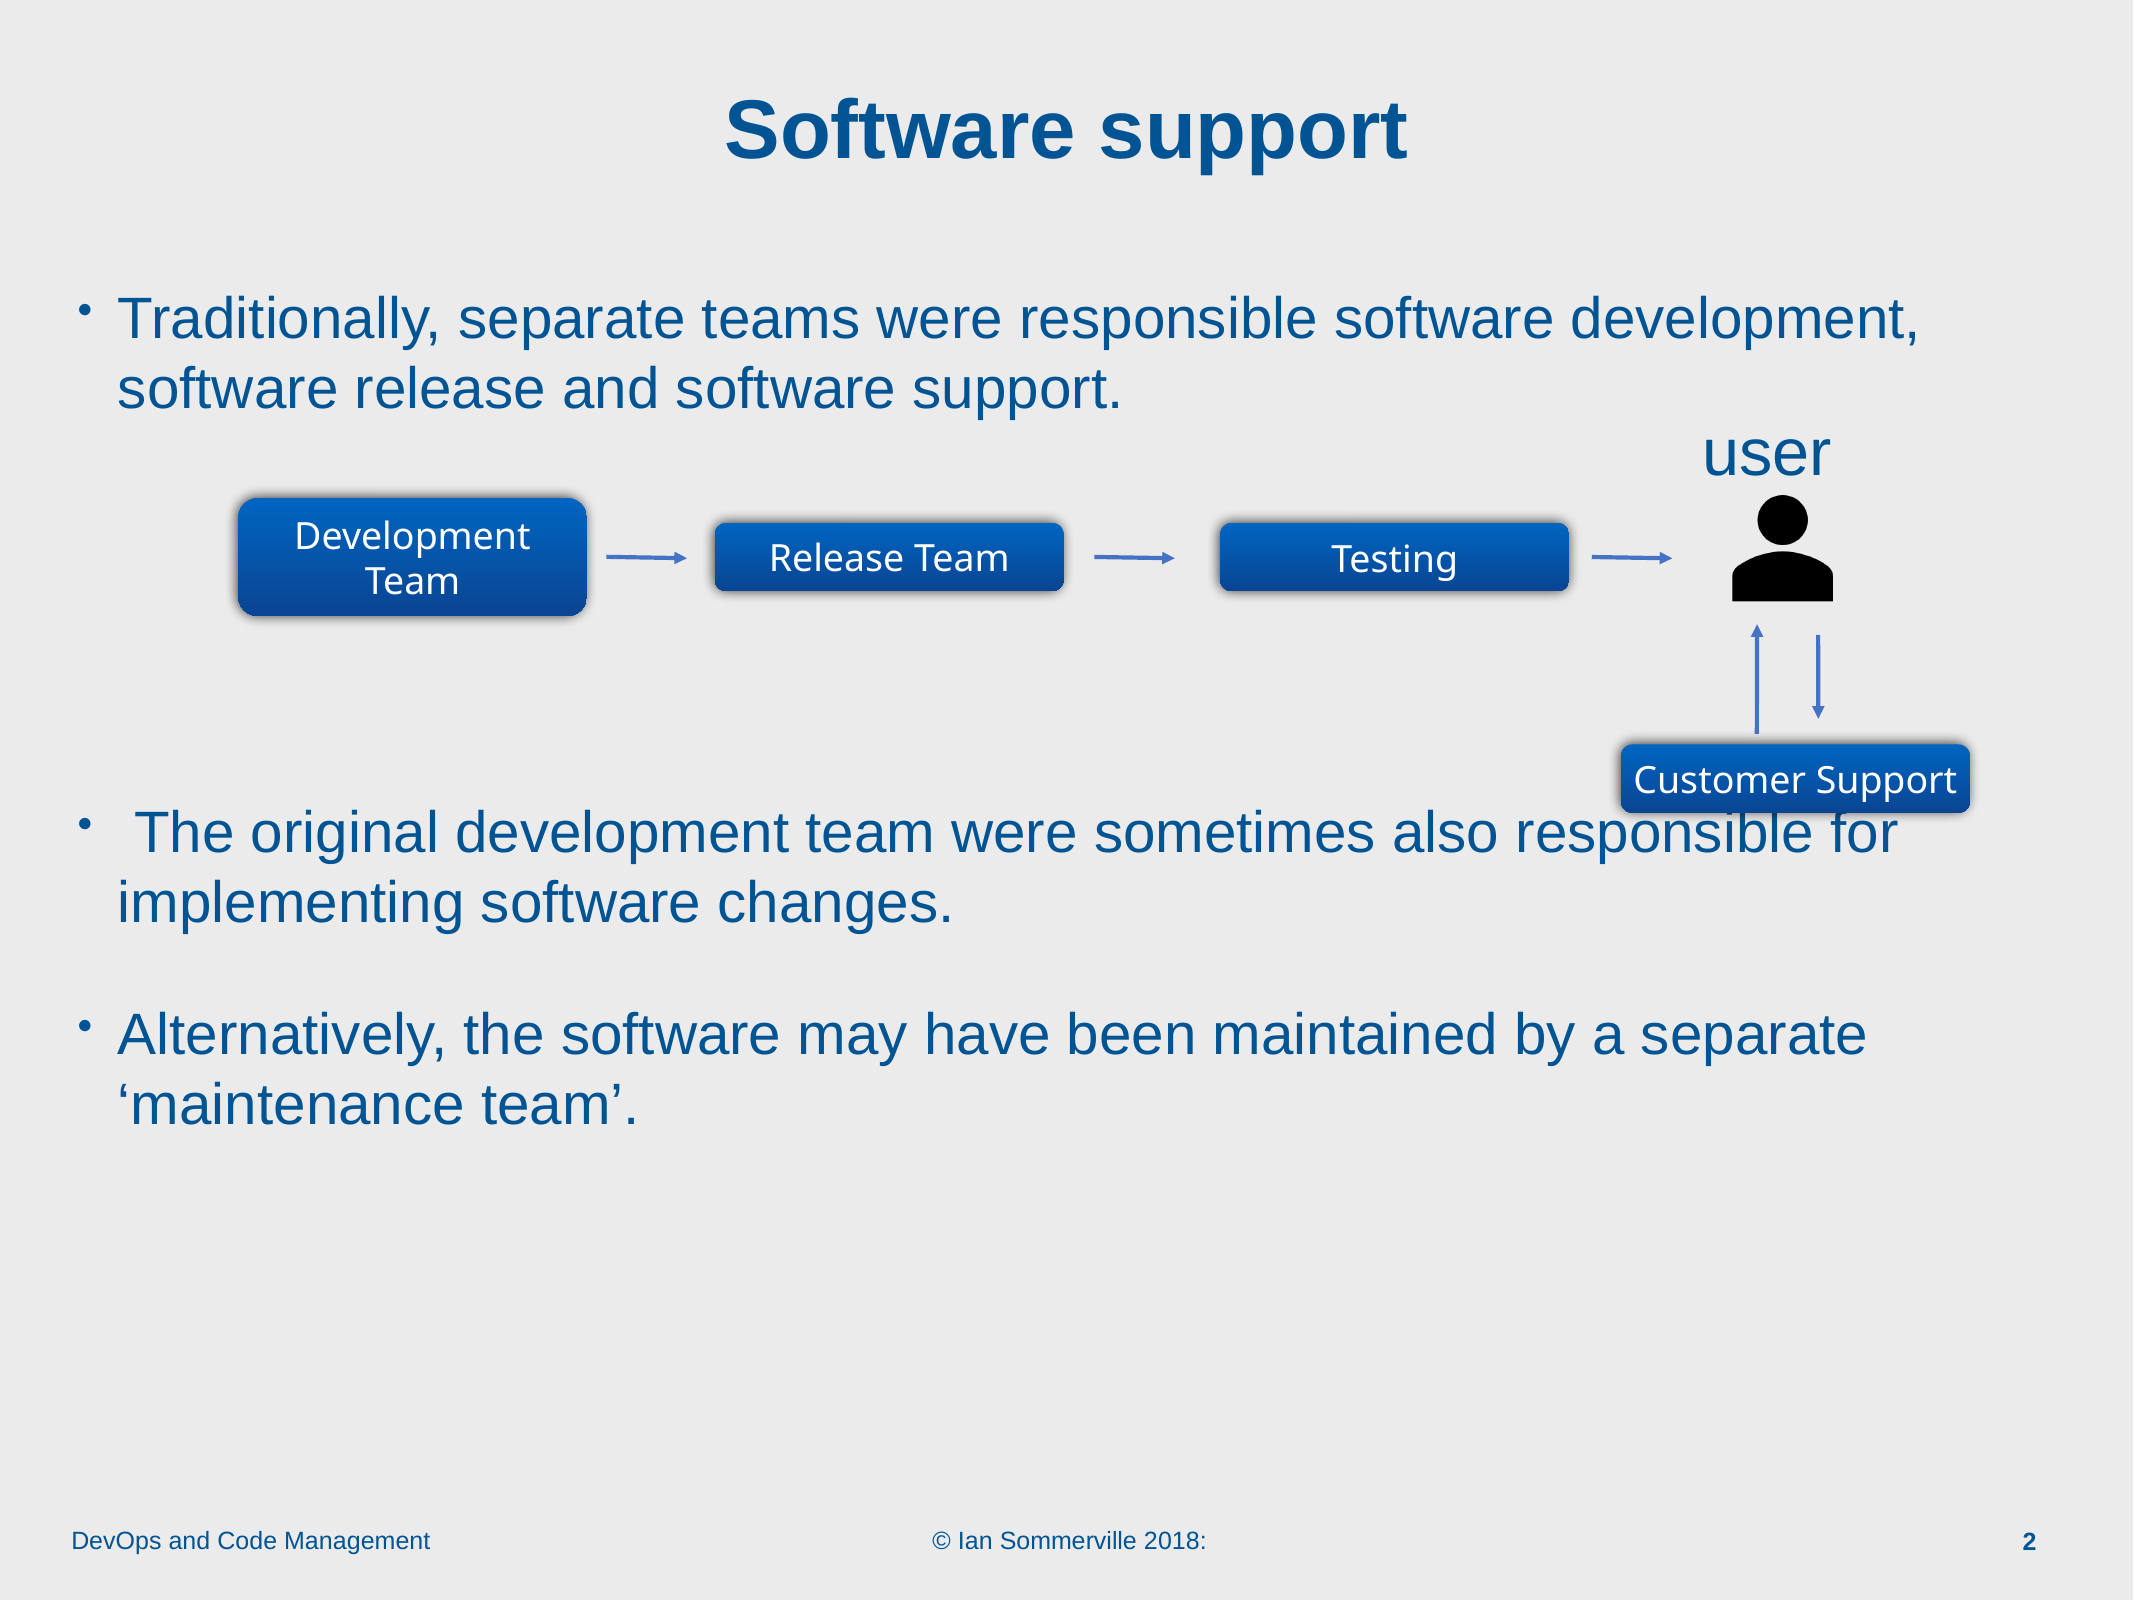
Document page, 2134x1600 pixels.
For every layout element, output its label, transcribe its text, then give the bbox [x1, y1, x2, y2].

text_box Customer Support [1621, 744, 1970, 813]
text_box Release Team [714, 522, 1064, 592]
title Software support [80, 66, 2053, 248]
slide_number 2 [2011, 1516, 2046, 1563]
text_box Development Team [238, 497, 588, 617]
text_box user [1693, 400, 1901, 497]
list Traditionally, separate teams were responsible software development, software release and software support. The original development team were sometimes also responsible for implementing software changes. Alternatively, the software may have been maintained by a separate ‘maintenance team’. [68, 271, 2016, 1454]
text_box Testing [1220, 522, 1570, 592]
picture [1707, 472, 1858, 624]
